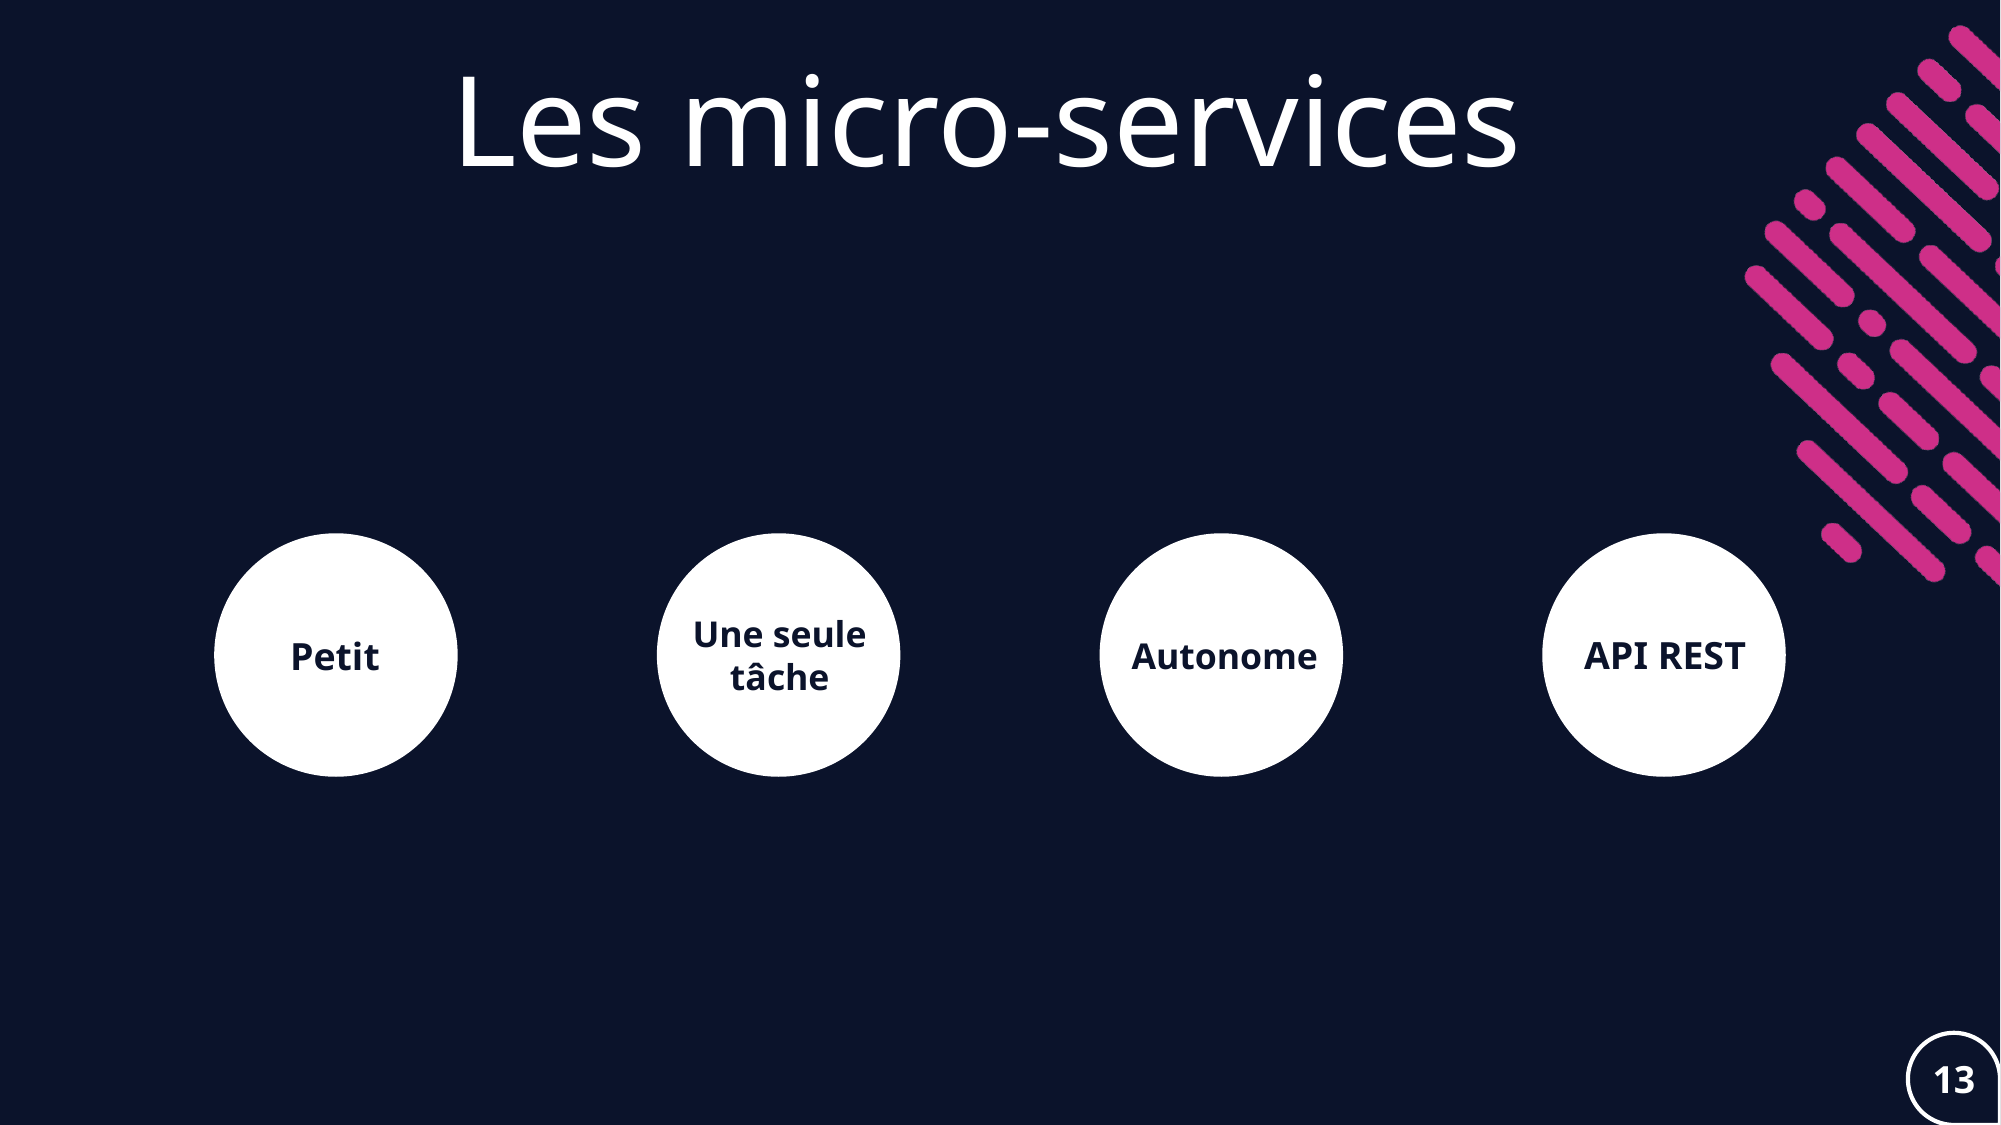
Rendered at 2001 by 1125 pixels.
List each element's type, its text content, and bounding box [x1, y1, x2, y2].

text_box API REST [1556, 604, 1774, 705]
text_box Une seule tâche [671, 604, 889, 705]
title Les micro-services [111, 53, 1863, 201]
picture [1637, 0, 2001, 708]
text_box Petit [226, 605, 444, 706]
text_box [1907, 1032, 2000, 1125]
text_box Autonome [1116, 604, 1334, 706]
